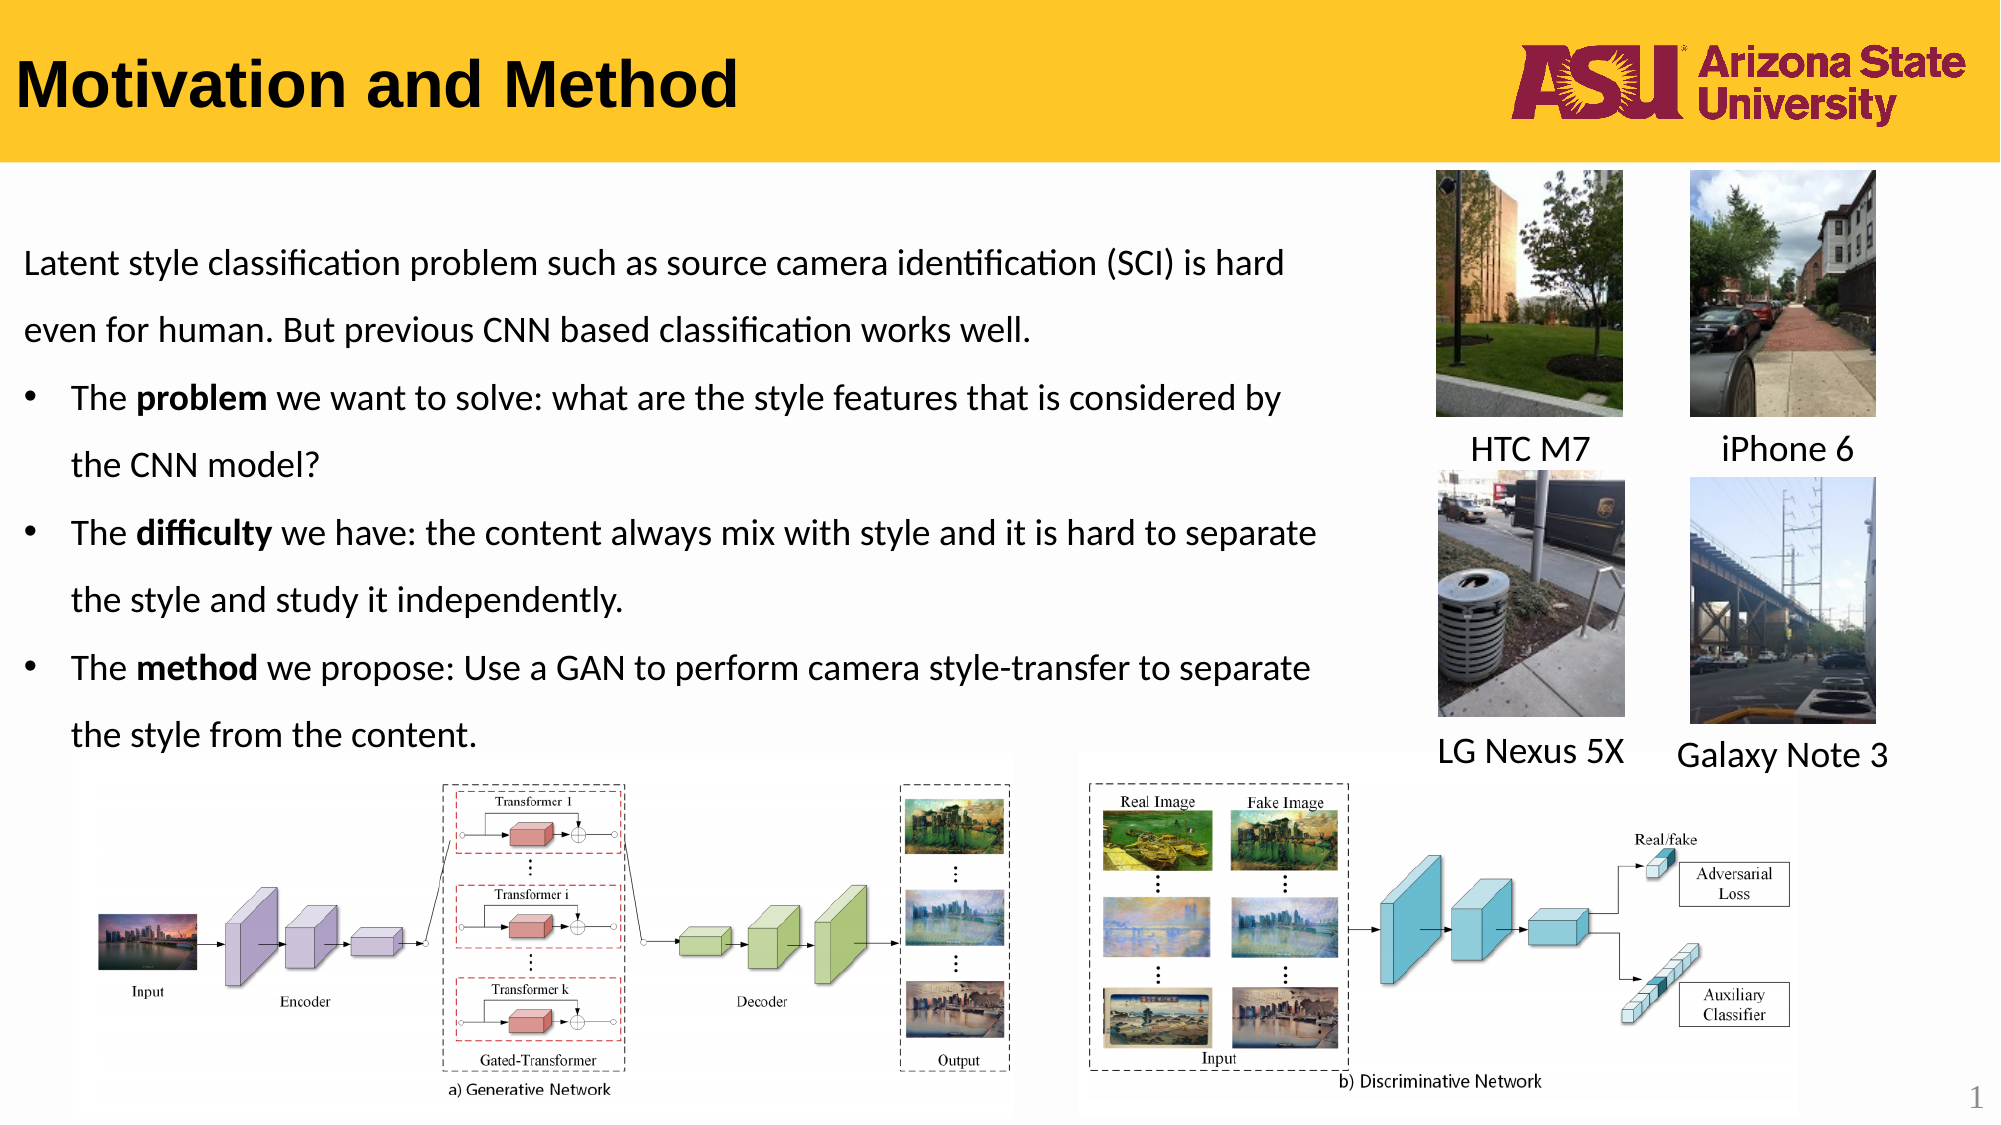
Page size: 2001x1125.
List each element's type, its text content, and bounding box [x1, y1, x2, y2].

picture [1438, 470, 1625, 718]
picture [1436, 170, 1623, 417]
title Motivation and Method [0, 0, 2000, 163]
text_box Galaxy Note 3 [1662, 722, 1904, 783]
picture [1690, 476, 1876, 724]
text_box LG Nexus 5X [1422, 719, 1640, 751]
text_box HTC M7 [1455, 425, 1606, 469]
picture [1077, 752, 1799, 1118]
picture [72, 753, 1015, 1119]
text_box iPhone 6 [1706, 425, 1870, 475]
text_box Latent style classification problem such as source camera identification (SCI) is hard even for human. But previous CNN based classification works well. The problem we want to solve: what are the style features that is considered by the CNN model? The difficulty we have: the content always mix with style and it is hard to separate the style and study it independently. The method we propose: Use a GAN to perform camera style-transfer to separate the style from the content. [9, 207, 1349, 838]
picture [1690, 170, 1876, 417]
picture [1474, 7, 2001, 155]
slide_number 1 [1866, 1065, 2000, 1125]
